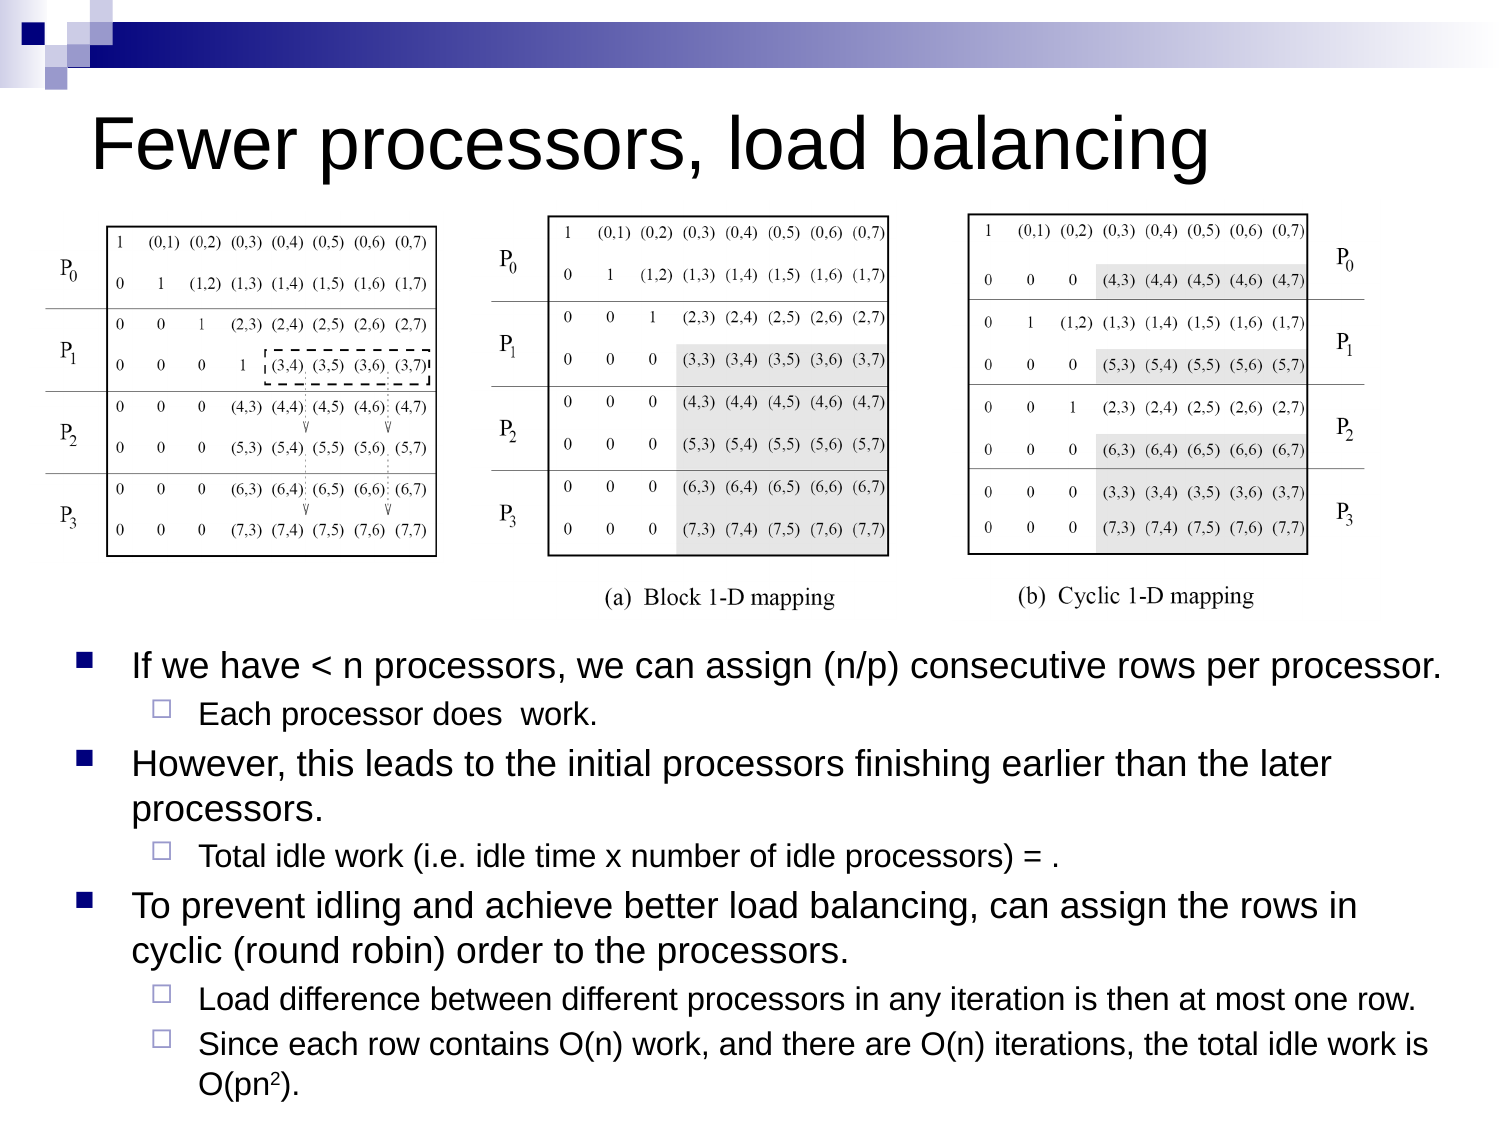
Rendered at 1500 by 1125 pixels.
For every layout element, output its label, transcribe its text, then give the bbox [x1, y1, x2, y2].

title Fewer processors, load balancing [75, 75, 1425, 205]
picture [28, 211, 445, 564]
picture [952, 199, 1382, 621]
picture [471, 200, 897, 620]
